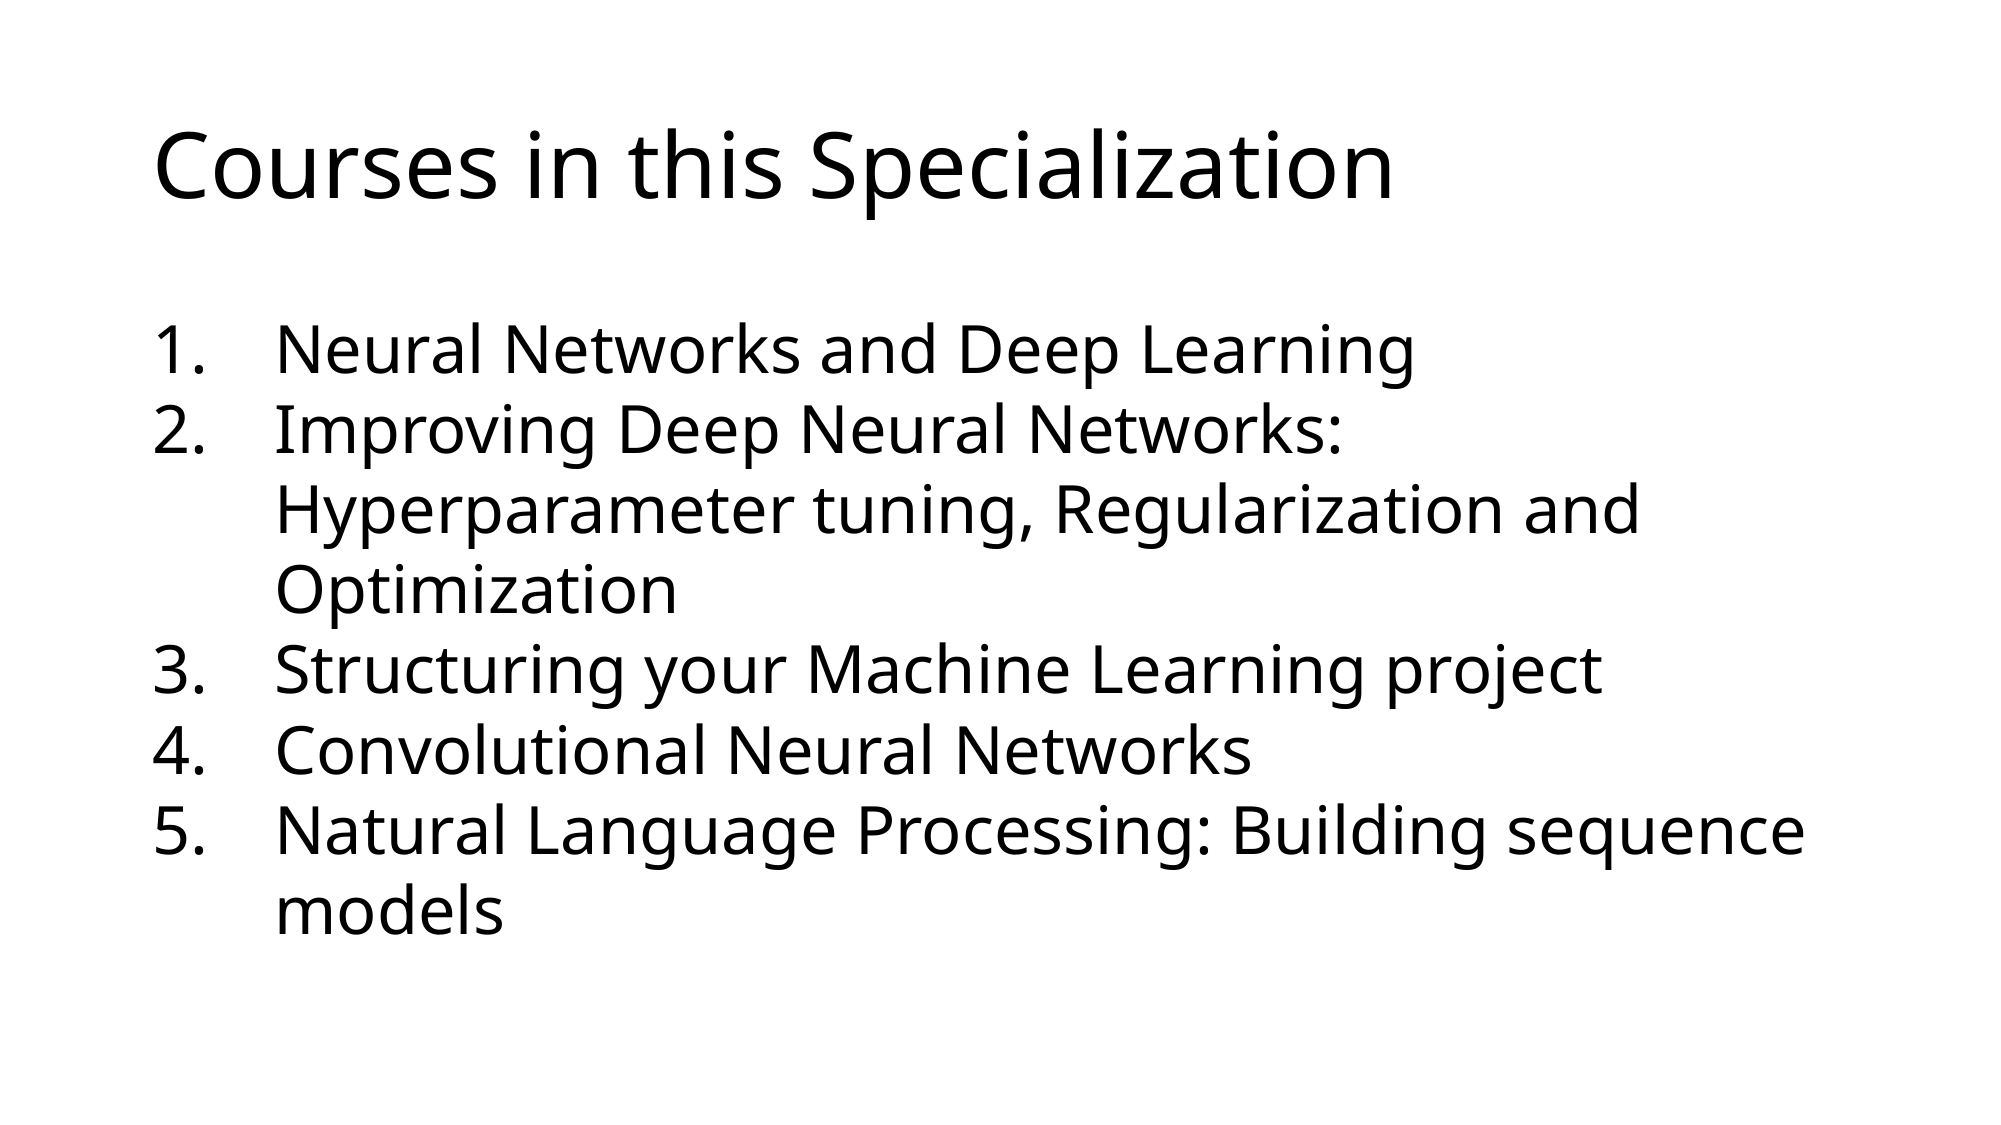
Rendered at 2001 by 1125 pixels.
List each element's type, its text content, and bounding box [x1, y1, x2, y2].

title Courses in this Specialization [137, 59, 1863, 278]
list Neural Networks and Deep Learning Improving Deep Neural Networks: Hyperparameter tuning, Regularization and Optimization Structuring your Machine Learning project Convolutional Neural Networks Natural Language Processing: Building sequence models [137, 299, 1863, 1014]
